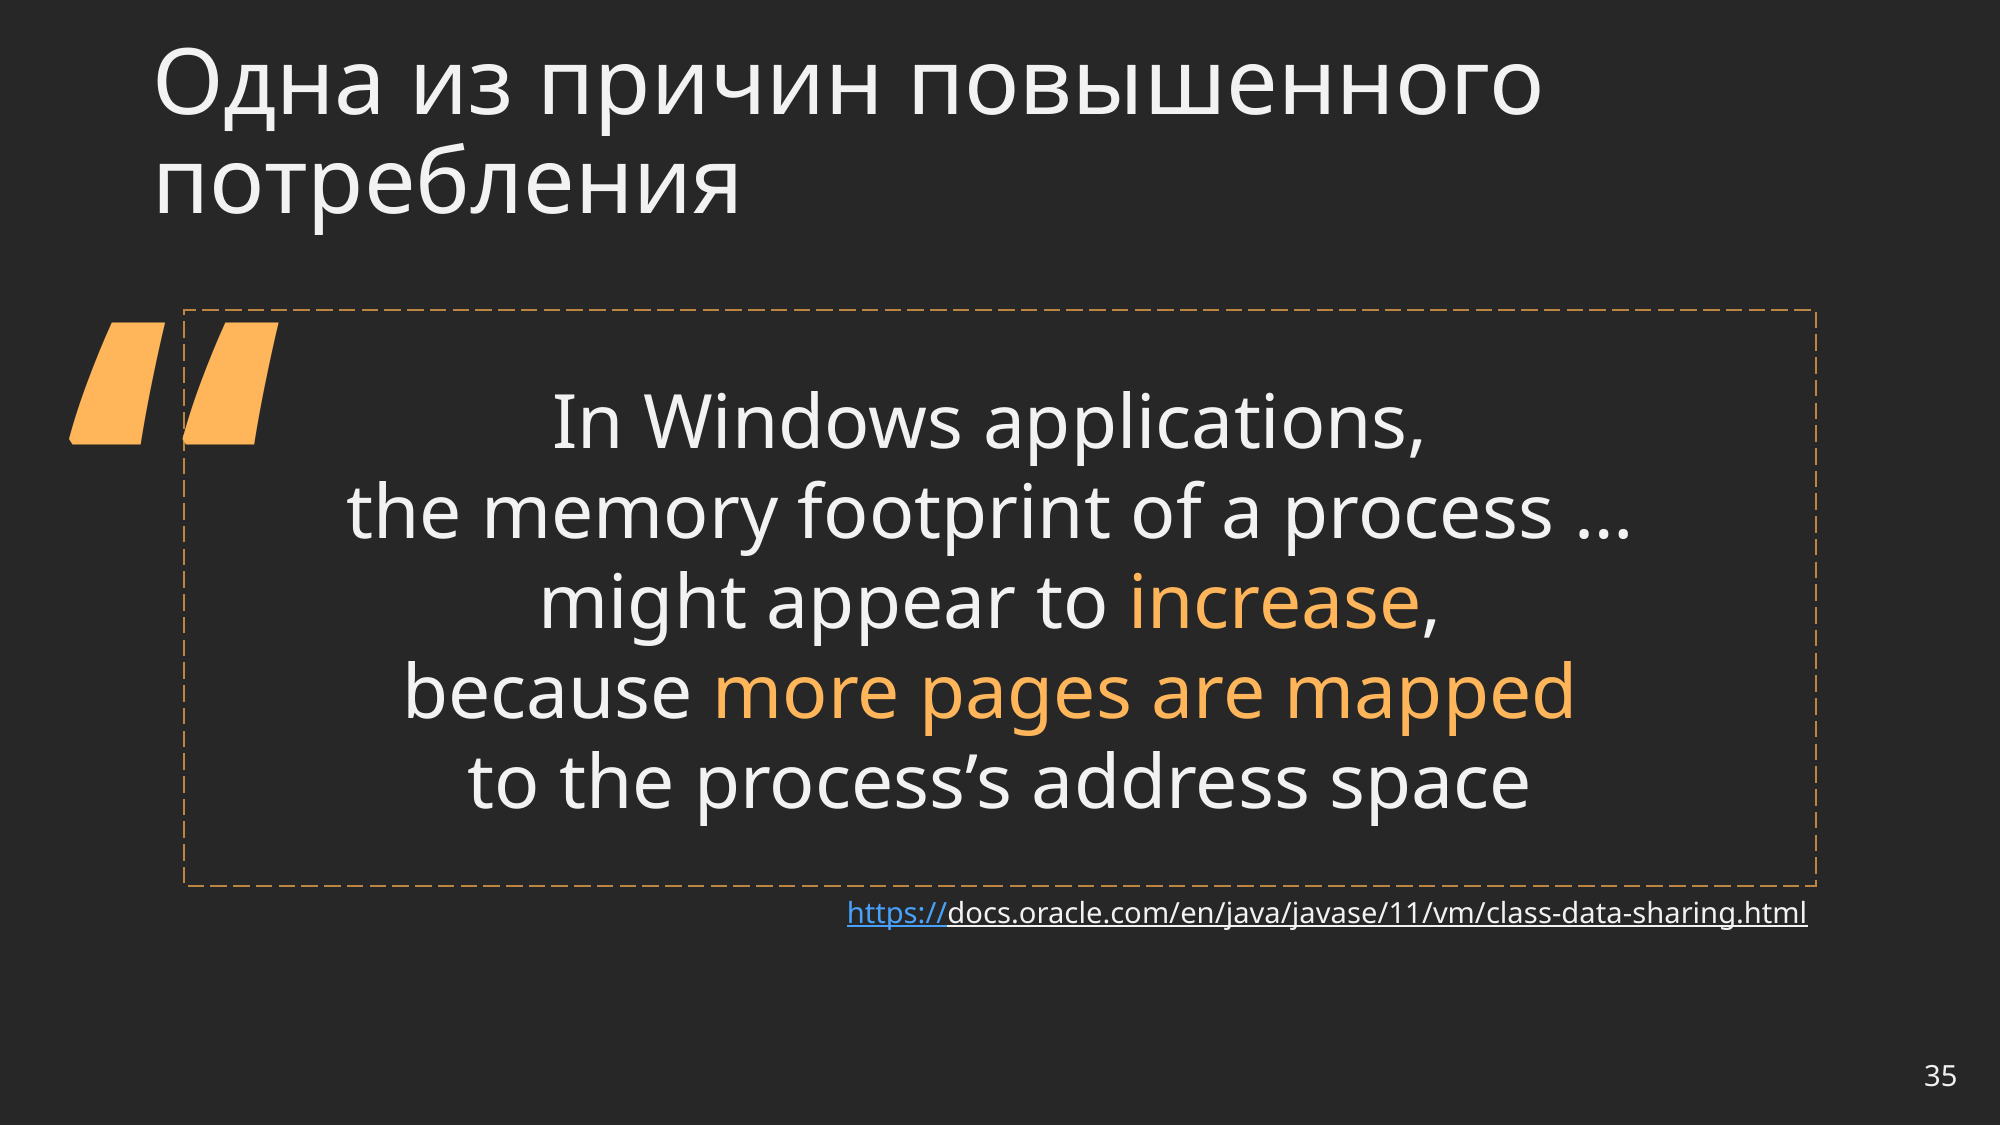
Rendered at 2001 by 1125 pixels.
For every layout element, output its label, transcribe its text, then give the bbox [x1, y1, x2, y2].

title Одна из причин повышенного потребления [137, 25, 1863, 243]
text_box https://docs.oracle.com/en/java/javase/11/vm/class-data-sharing.html [438, 886, 1816, 941]
text_box In Windows applications, the memory footprint of a process … might appear to increase, because more pages are mapped to the process’s address space [183, 309, 1817, 887]
slide_number 35 [1909, 1050, 2000, 1125]
text_box “ [49, 173, 273, 786]
